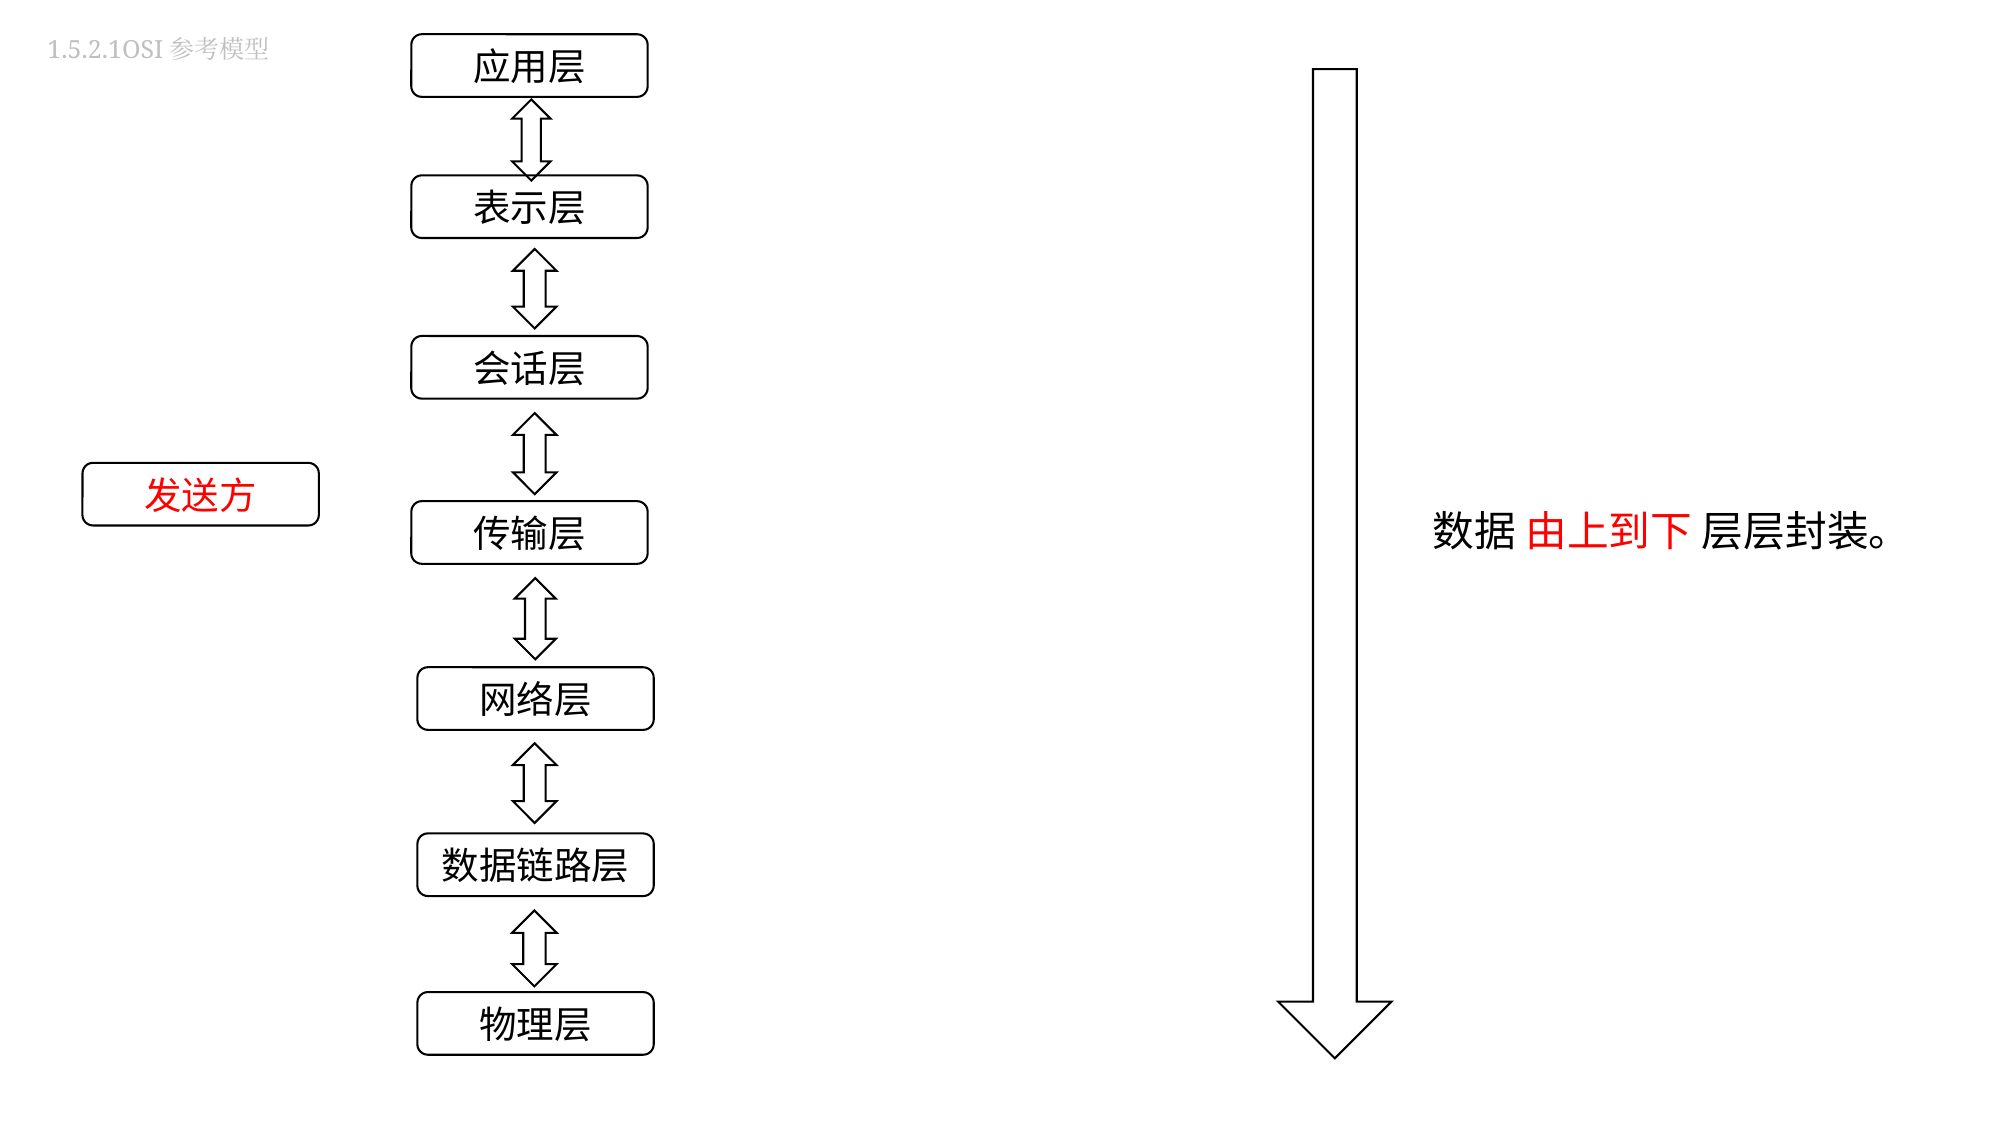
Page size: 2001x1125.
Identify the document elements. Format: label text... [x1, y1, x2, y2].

text_box [1275, 68, 1395, 1060]
text_box 数据 由上到下 层层封装。 [1418, 472, 1925, 563]
text_box 会话层 [410, 334, 649, 400]
text_box [509, 909, 560, 988]
text_box 传输层 [410, 500, 649, 565]
text_box [510, 741, 560, 825]
text_box [512, 576, 559, 661]
text_box 数据链路层 [416, 832, 655, 898]
text_box [509, 97, 554, 183]
text_box 应用层 [410, 33, 649, 98]
text_box [510, 411, 560, 496]
text_box 表示层 [410, 174, 649, 240]
text_box 发送方 [81, 461, 320, 527]
text_box 1.5.2.1OSI参考模型 [32, 26, 413, 71]
text_box 网络层 [416, 666, 655, 731]
text_box [510, 247, 560, 330]
text_box 物理层 [416, 991, 655, 1056]
